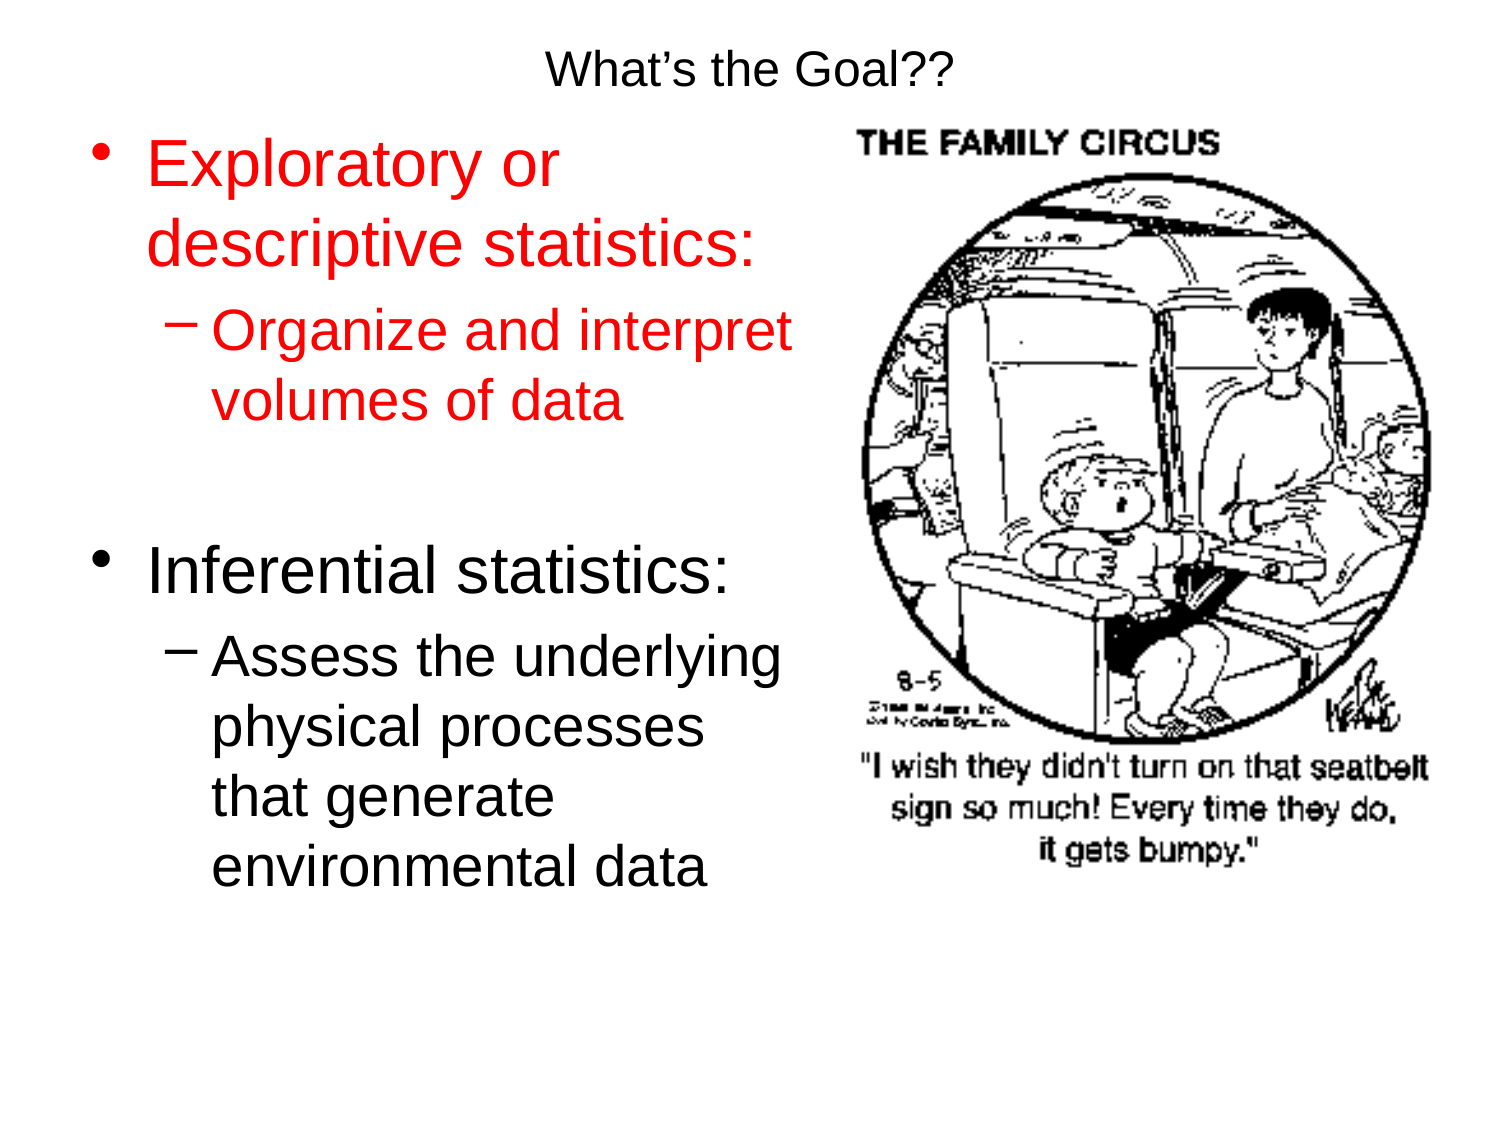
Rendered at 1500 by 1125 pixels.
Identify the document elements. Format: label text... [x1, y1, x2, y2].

list Exploratory or descriptive statistics: Organize and interpret volumes of data Inferential statistics: Assess the underlying physical processes that generate environmental data [75, 681, 813, 1025]
title What’s the Goal?? [75, 45, 1425, 88]
list Exploratory or descriptive statistics: Organize and interpret volumes of data Inferential statistics: Assess the underlying physical processes that generate environmental data [75, 112, 813, 624]
text_box [50, 624, 832, 681]
picture [837, 120, 1476, 897]
